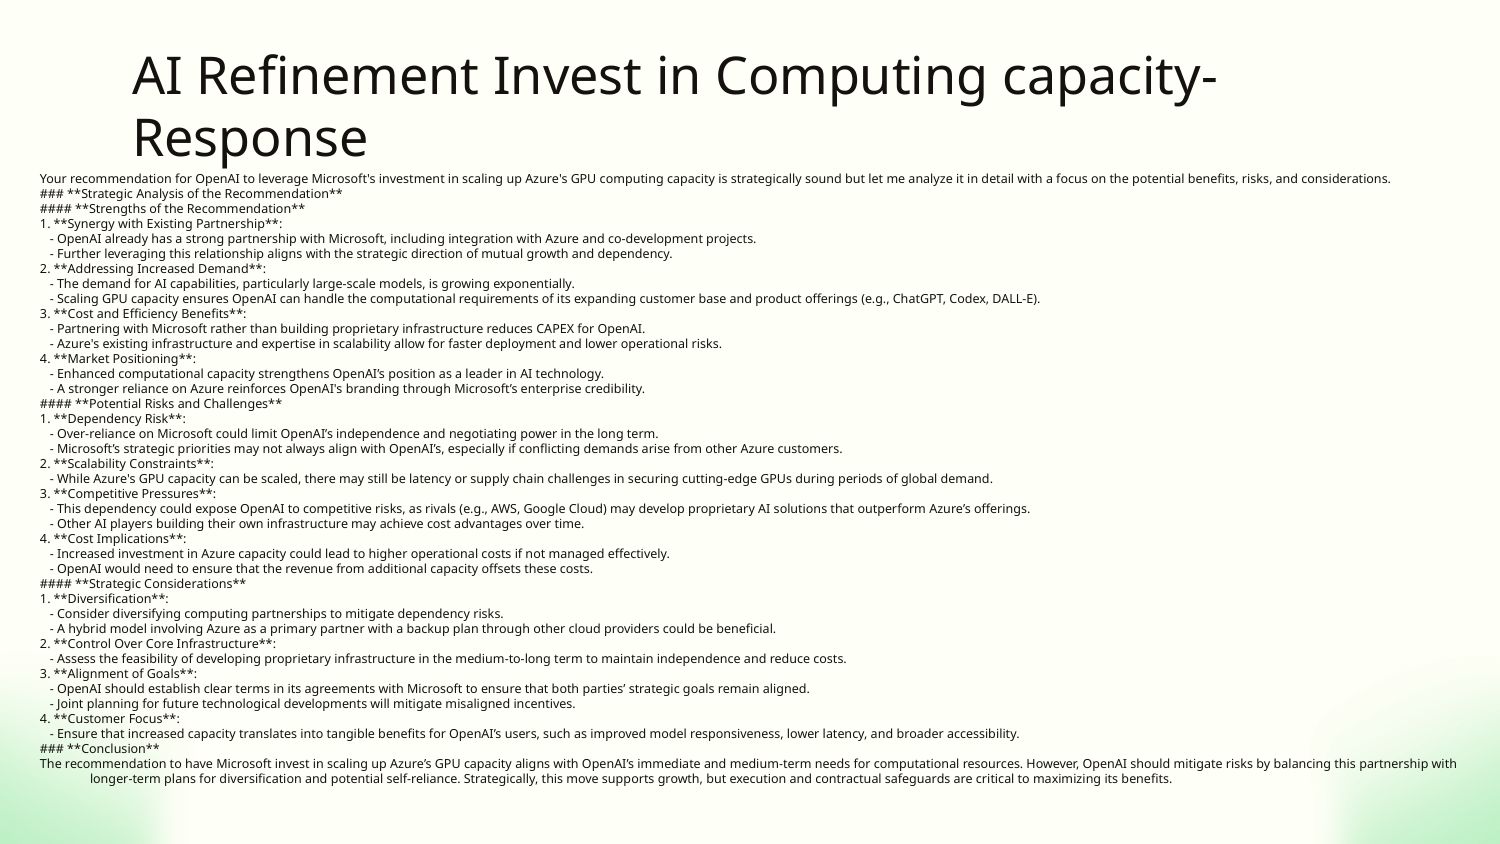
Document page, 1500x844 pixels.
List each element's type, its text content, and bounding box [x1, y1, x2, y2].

picture [0, 725, 286, 844]
title AI Refinement Invest in Computing capacity- Response [117, 27, 1383, 118]
picture [1213, 559, 1500, 844]
subtitle Your recommendation for OpenAI to leverage Microsoft's investment in scaling up Azure's GPU computing capacity is strategically sound but let me analyze it in detail with a focus on the potential benefits, risks, and considerations. ### **Strategic Analysis of the Recommendation** #### **Strengths of the Recommendation** 1. **Synergy with Existing Partnership**: - OpenAI already has a strong partnership with Microsoft, including integration with Azure and co-development projects. - Further leveraging this relationship aligns with the strategic direction of mutual growth and dependency. 2. **Addressing Increased Demand**: - The demand for AI capabilities, particularly large-scale models, is growing exponentially. - Scaling GPU capacity ensures OpenAI can handle the computational requirements of its expanding customer base and product offerings (e.g., ChatGPT, Codex, DALL-E). 3. **Cost and Efficiency Benefits**: - Partnering with Microsoft rather than building proprietary infrastructure reduces CAPEX for OpenAI. - Azure's existing infrastructure and expertise in scalability allow for faster deployment and lower operational risks. 4. **Market Positioning**: - Enhanced computational capacity strengthens OpenAI’s position as a leader in AI technology. - A stronger reliance on Azure reinforces OpenAI's branding through Microsoft’s enterprise credibility. #### **Potential Risks and Challenges** 1. **Dependency Risk**: - Over-reliance on Microsoft could limit OpenAI’s independence and negotiating power in the long term. - Microsoft’s strategic priorities may not always align with OpenAI’s, especially if conflicting demands arise from other Azure customers. 2. **Scalability Constraints**: - While Azure's GPU capacity can be scaled, there may still be latency or supply chain challenges in securing cutting-edge GPUs during periods of global demand. 3. **Competitive Pressures**: - This dependency could expose OpenAI to competitive risks, as rivals (e.g., AWS, Google Cloud) may develop proprietary AI solutions that outperform Azure’s offerings. - Other AI players building their own infrastructure may achieve cost advantages over time. 4. **Cost Implications**: - Increased investment in Azure capacity could lead to higher operational costs if not managed effectively. - OpenAI would need to ensure that the revenue from additional capacity offsets these costs. #### **Strategic Considerations** 1. **Diversification**: - Consider diversifying computing partnerships to mitigate dependency risks. - A hybrid model involving Azure as a primary partner with a backup plan through other cloud providers could be beneficial. 2. **Control Over Core Infrastructure**: - Assess the feasibility of developing proprietary infrastructure in the medium-to-long term to maintain independence and reduce costs. 3. **Alignment of Goals**: - OpenAI should establish clear terms in its agreements with Microsoft to ensure that both parties’ strategic goals remain aligned. - Joint planning for future technological developments will mitigate misaligned incentives. 4. **Customer Focus**: - Ensure that increased capacity translates into tangible benefits for OpenAI’s users, such as improved model responsiveness, lower latency, and broader accessibility. ### **Conclusion** The recommendation to have Microsoft invest in scaling up Azure’s GPU capacity aligns with OpenAI’s immediate and medium-term needs for computational resources. However, OpenAI should mitigate risks by balancing this partnership with longer-term plans for diversification and potential self-reliance. Strategically, this move supports growth, but execution and contractual safeguards are critical to maximizing its benefits. [0, 155, 1481, 725]
